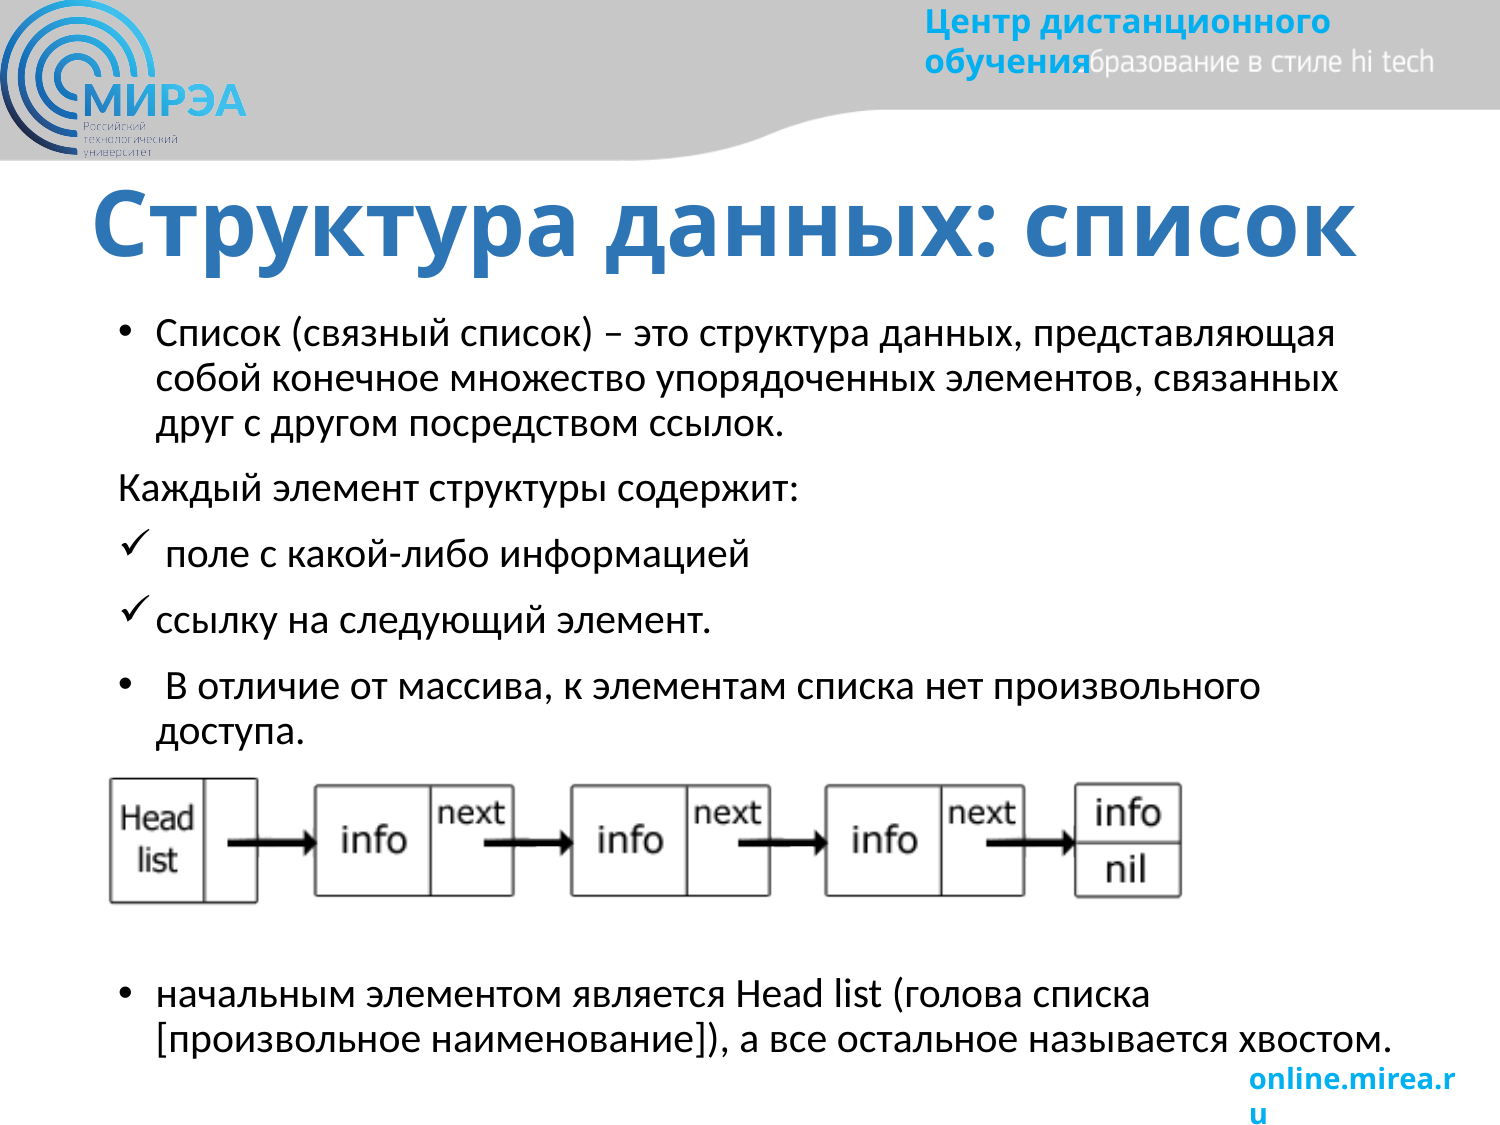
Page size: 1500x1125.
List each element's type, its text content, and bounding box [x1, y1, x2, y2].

picture [103, 759, 1187, 927]
picture [0, 0, 247, 159]
title Структура данных: список [75, 169, 1397, 303]
list Список (связный список) – это структура данных, представляющая собой конечное множество упорядоченных элементов, связанных друг с другом посредством ссылок. Каждый элемент структуры содержит: поле с какой-либо информацией ссылку на следующий элемент. В отличие от массива, к элементам списка нет произвольного доступа. начальным элементом является Head list (голова списка [произвольное наименование]), а все остальное называется хвостом. [103, 302, 1425, 1005]
